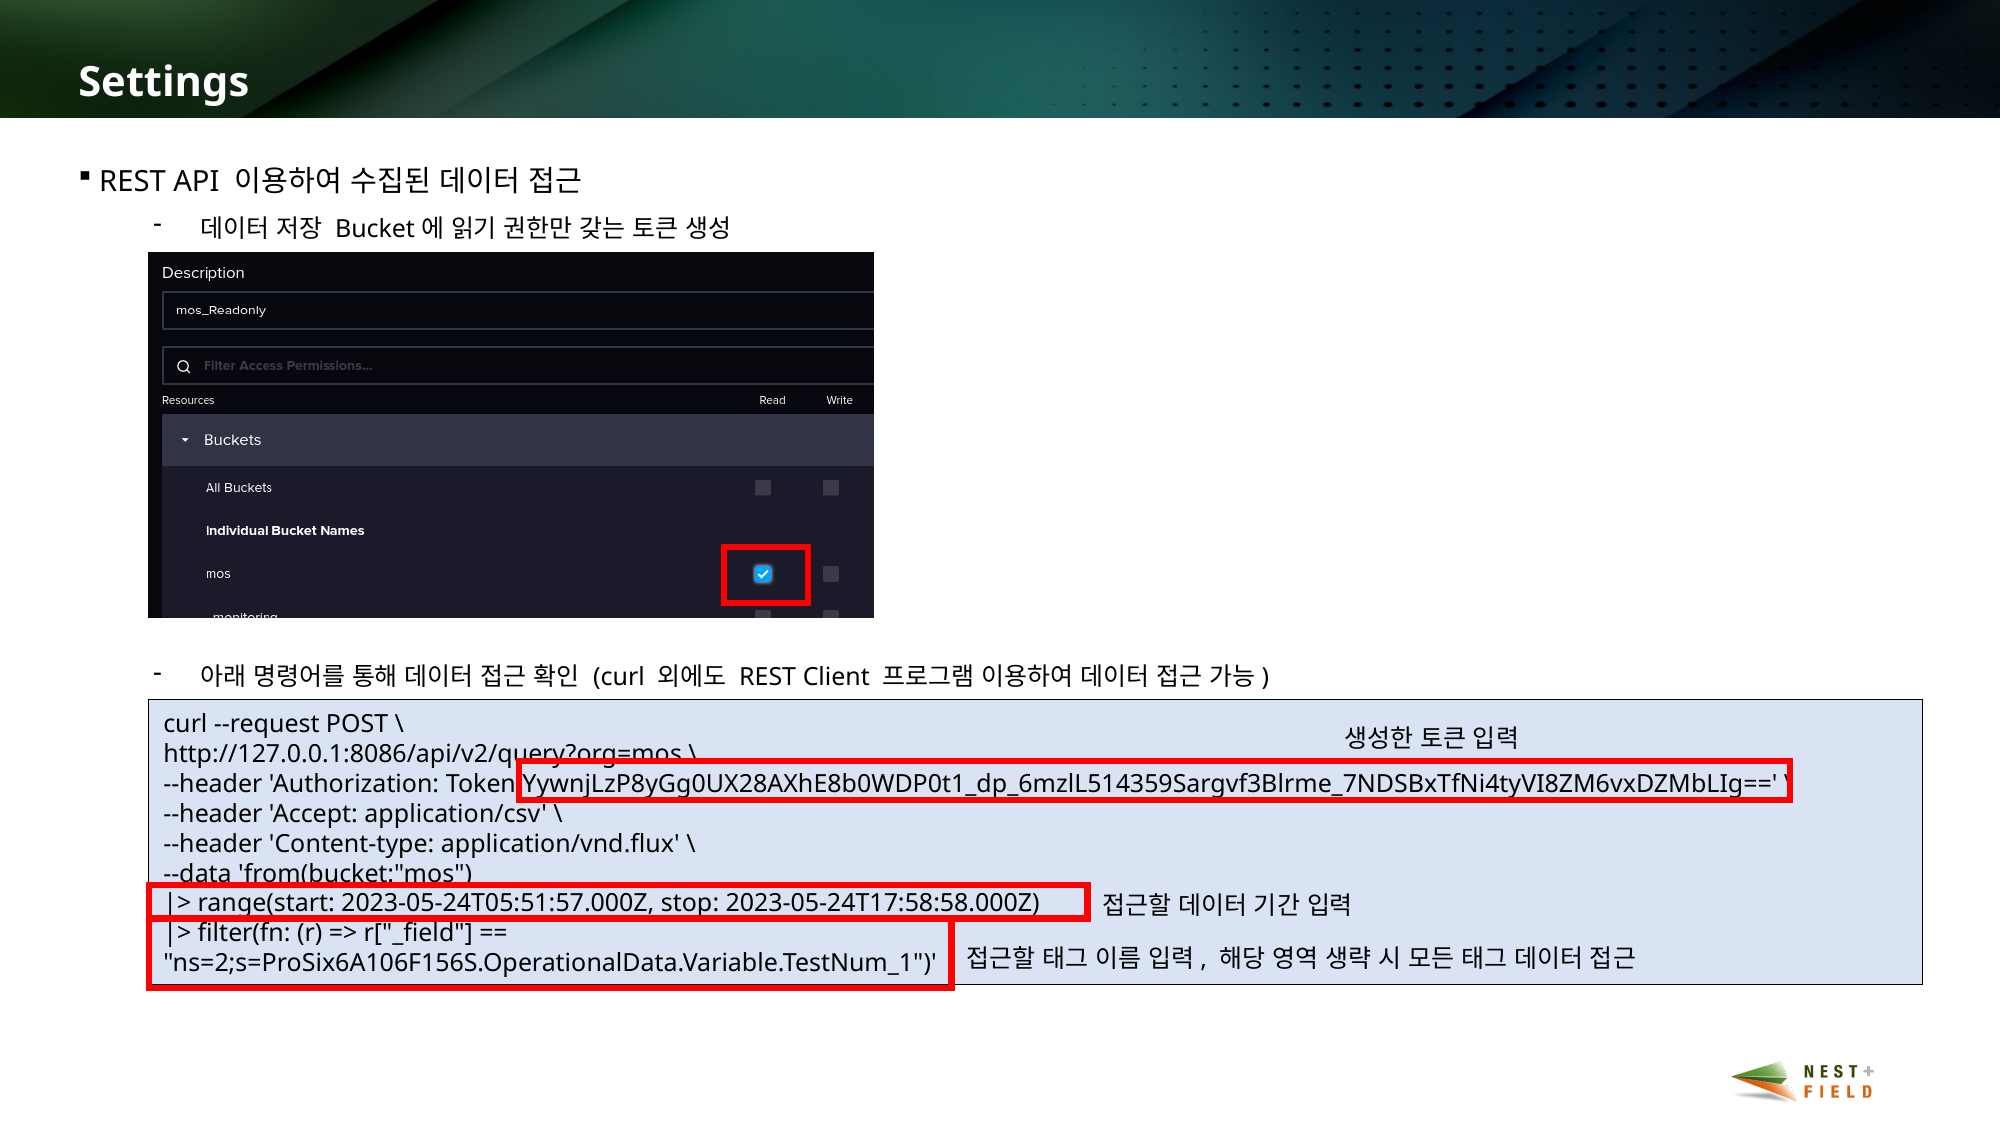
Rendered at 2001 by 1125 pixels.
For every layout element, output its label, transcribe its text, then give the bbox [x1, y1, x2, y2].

picture [148, 252, 874, 618]
text_box REST API 이용하여 수집된 데이터 접근 데이터 저장 Bucket에 읽기 권한만 갖는 토큰 생성 아래 명령어를 통해 데이터 접근 확인 (curl 외에도 REST Client 프로그램 이용하여 데이터 접근 가능) [63, 137, 2000, 766]
text_box [148, 884, 1087, 920]
text_box 접근할 태그 이름 입력, 해당 영역 생략 시 모든 태그 데이터 접근 [951, 935, 1807, 981]
text_box 접근할 데이터 기간 입력 [1087, 882, 1943, 927]
text_box Settings [63, 47, 1075, 113]
text_box [148, 920, 953, 989]
text_box curl --request POST \ http://127.0.0.1:8086/api/v2/query?org=mos \ --header 'Authorization: Token YywnjLzP8yGg0UX28AXhE8b0WDP0t1_dp_6mzlL514359Sargvf3Blrme_7NDSBxTfNi4tyVI8ZM6vxDZMbLIg==' \ --header 'Accept: application/csv' \ --header 'Content-type: application/vnd.flux' \ --data 'from(bucket:"mos") |> range(start: 2023-05-24T05:51:57.000Z, stop: 2023-05-24T17:58:58.000Z) |> filter(fn: (r) => r["_field"] == "ns=2;s=ProSix6A106F156S.OperationalData.Variable.TestNum_1")' [148, 699, 1923, 884]
picture [0, 0, 2000, 118]
picture [1726, 1056, 1876, 1107]
text_box curl --request POST \ http://127.0.0.1:8086/api/v2/query?org=mos \ --header 'Authorization: Token YywnjLzP8yGg0UX28AXhE8b0WDP0t1_dp_6mzlL514359Sargvf3Blrme_7NDSBxTfNi4tyVI8ZM6vxDZMbLIg==' \ --header 'Accept: application/csv' \ --header 'Content-type: application/vnd.flux' \ --data 'from(bucket:"mos") |> range(start: 2023-05-24T05:51:57.000Z, stop: 2023-05-24T17:58:58.000Z) |> filter(fn: (r) => r["_field"] == "ns=2;s=ProSix6A106F156S.OperationalData.Variable.TestNum_1")' [953, 920, 1923, 985]
text_box [518, 760, 1791, 801]
text_box 생성한 토큰 입력 [1329, 714, 1591, 760]
